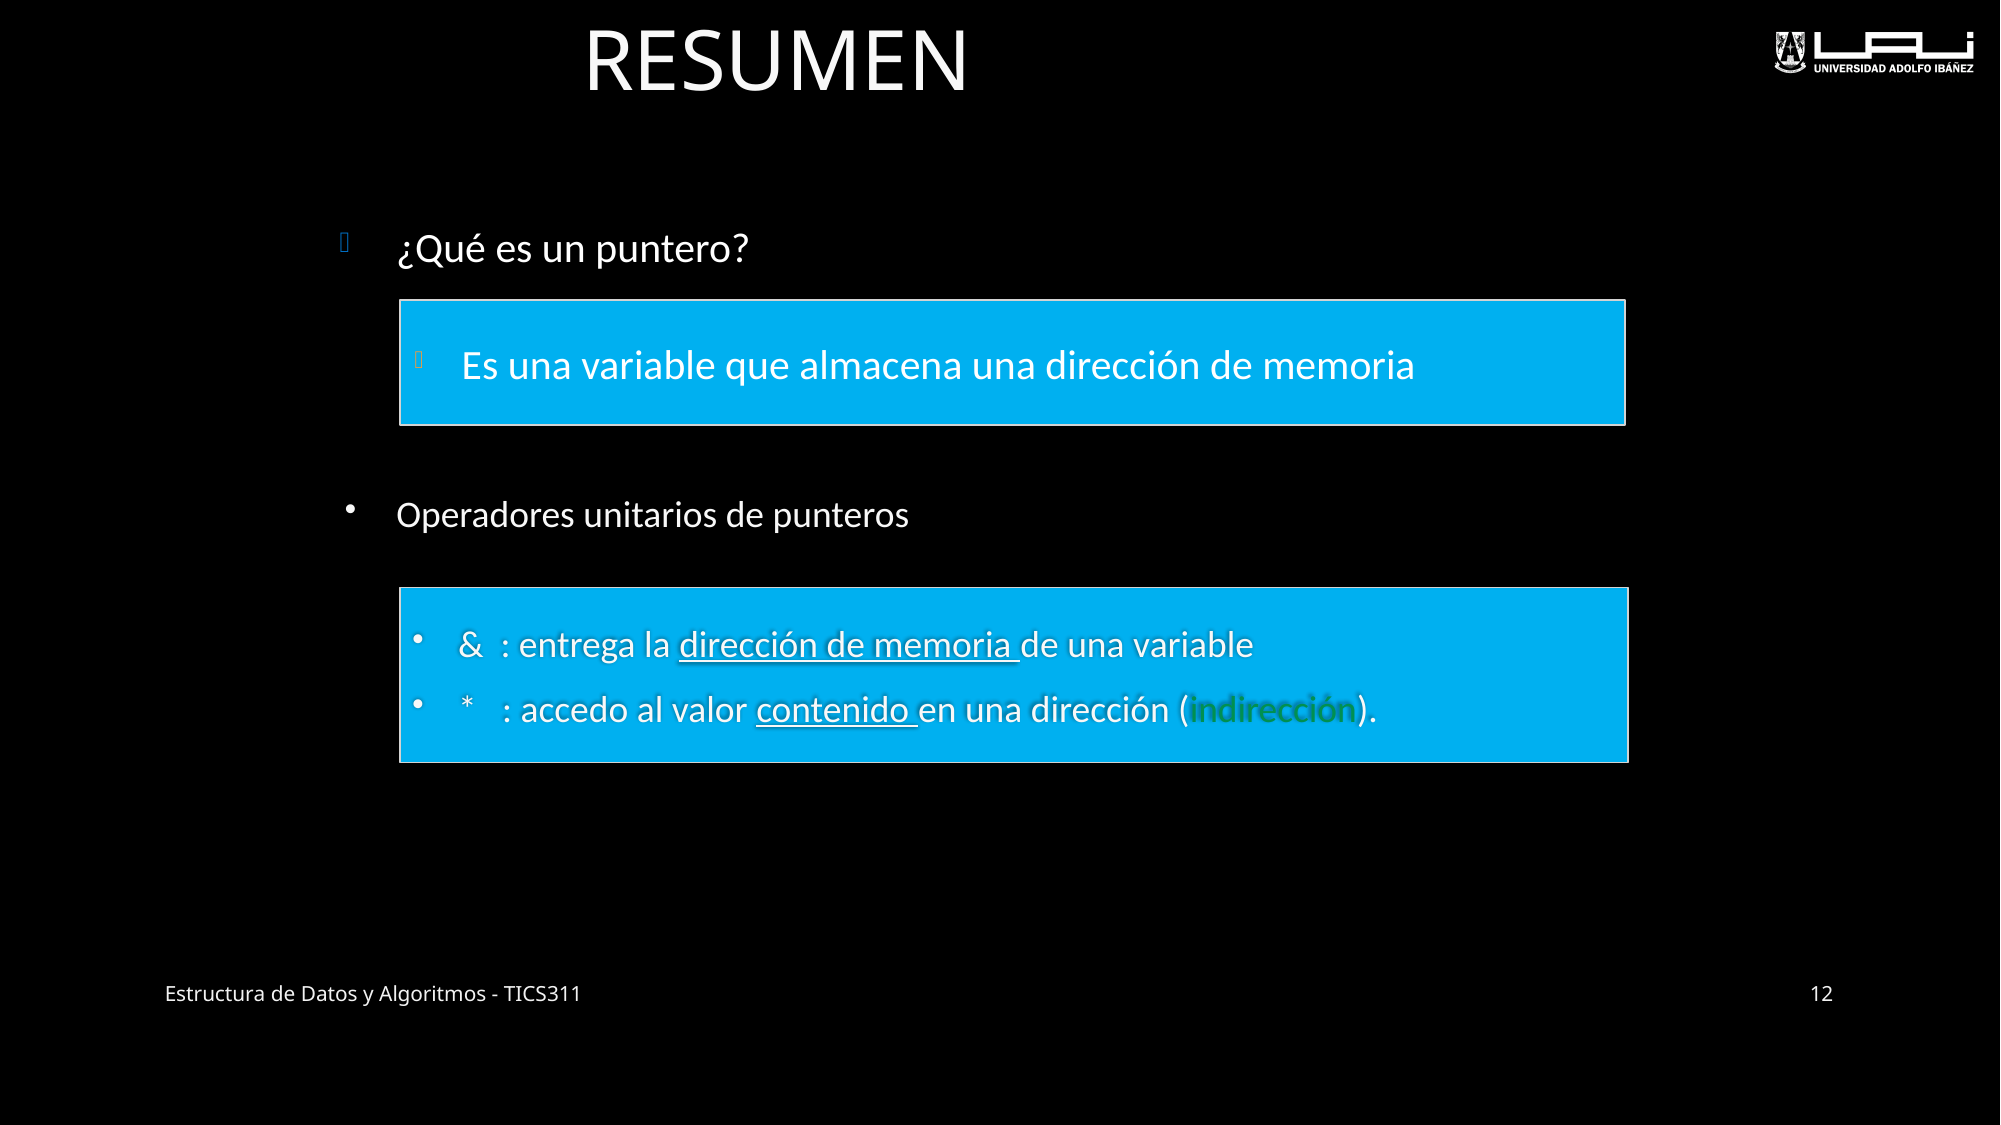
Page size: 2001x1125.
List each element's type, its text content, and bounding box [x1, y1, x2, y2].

slide_number 12 [1724, 965, 1849, 1025]
title RESUMEN [314, 0, 1240, 128]
footer Estructura de Datos y Algoritmos - TICS311 [149, 965, 1245, 1025]
picture [1748, 5, 2000, 100]
text_box [399, 363, 1626, 426]
list Operadores unitarios de punteros & : entrega la dirección de memoria de una variable * : accedo al valor contenido en una dirección (indirección). [324, 482, 1650, 571]
text_box [399, 587, 1629, 763]
text_box ¿Qué es un puntero? Es una variable que almacena una dirección de memoria [324, 213, 1675, 363]
